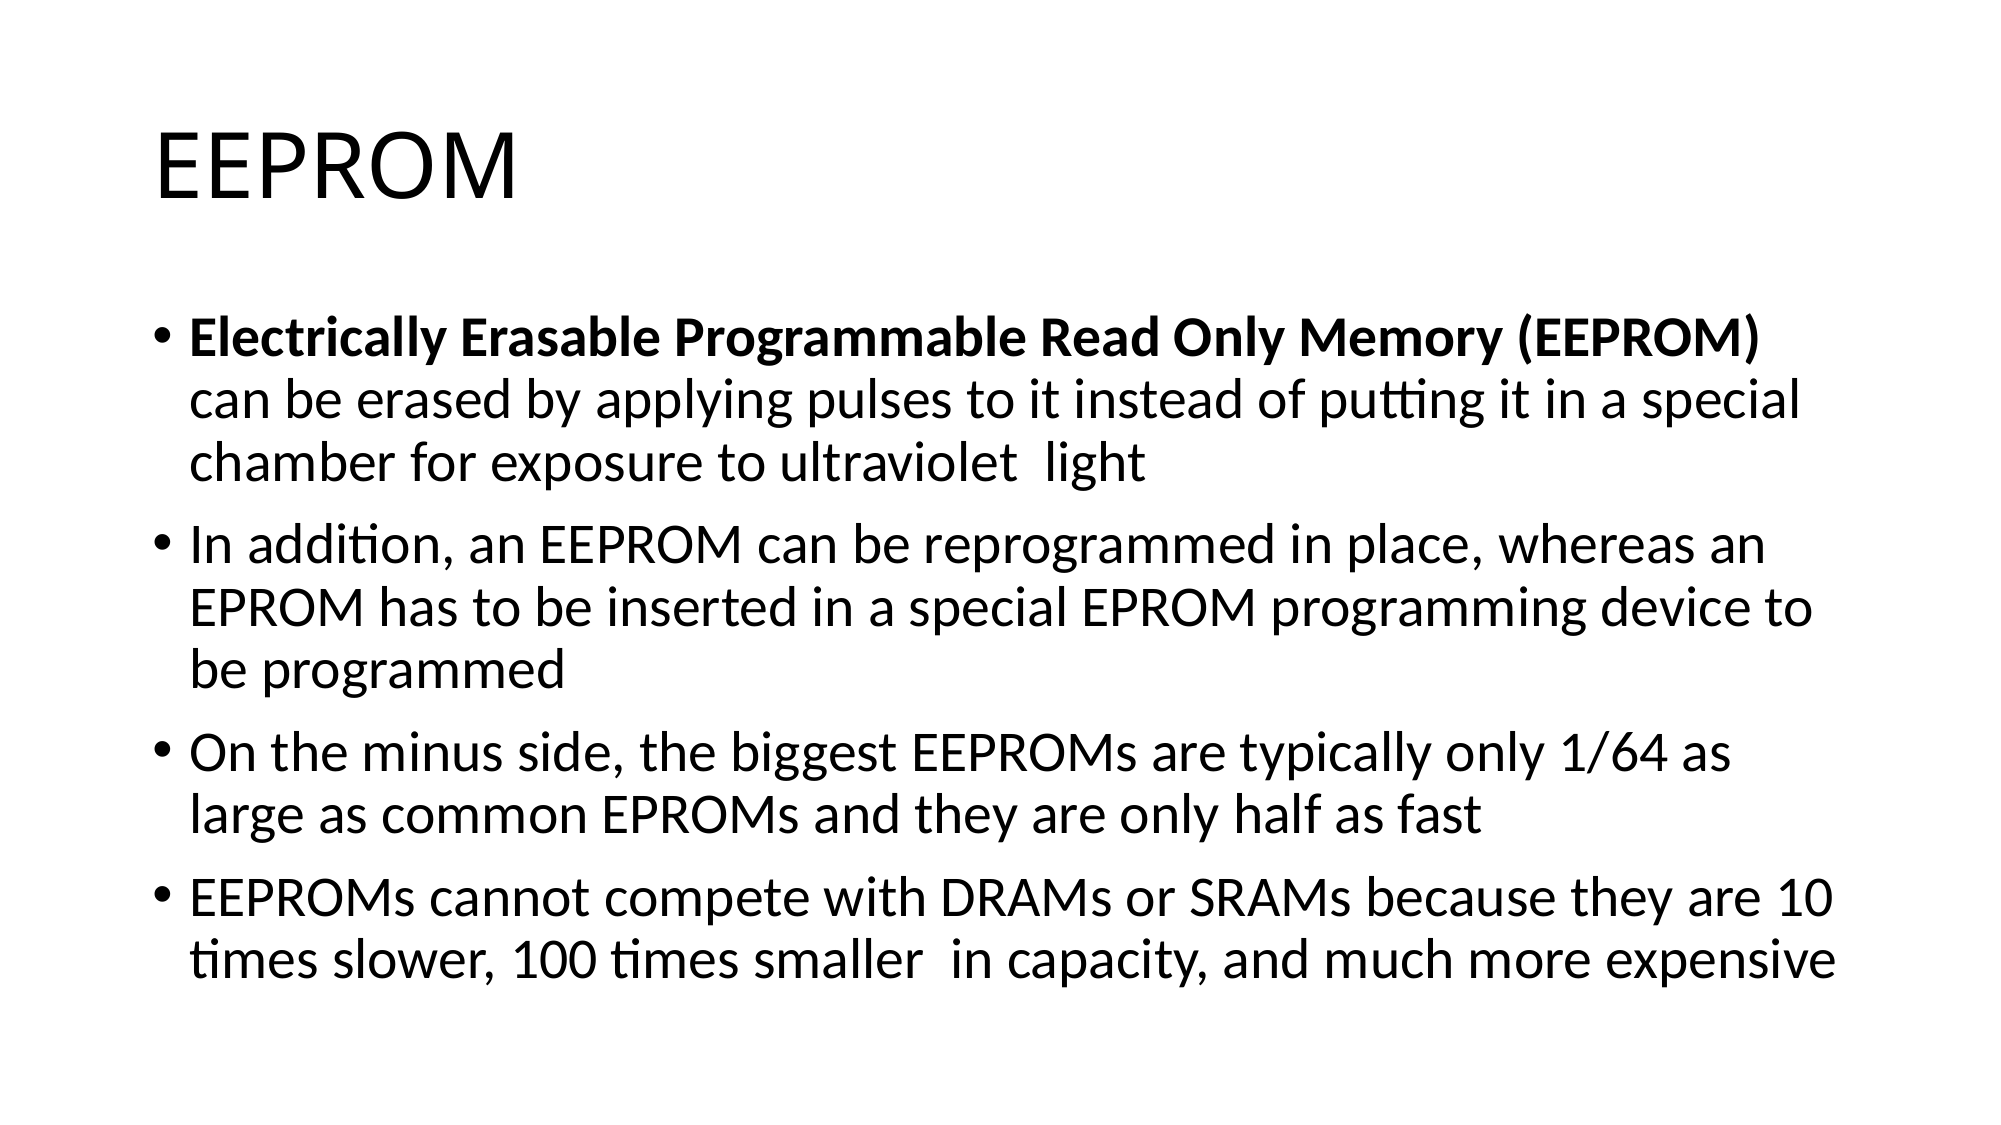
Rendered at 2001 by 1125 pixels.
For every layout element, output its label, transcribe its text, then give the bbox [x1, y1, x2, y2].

list Electrically Erasable Programmable Read Only Memory (EEPROM) can be erased by applying pulses to it instead of putting it in a special chamber for exposure to ultraviolet light In addition, an EEPROM can be reprogrammed in place, whereas an EPROM has to be inserted in a special EPROM programming device to be programmed On the minus side, the biggest EEPROMs are typically only 1/64 as large as common EPROMs and they are only half as fast EEPROMs cannot compete with DRAMs or SRAMs because they are 10 times slower, 100 times smaller in capacity, and much more expensive [137, 299, 1863, 1014]
title EEPROM [137, 59, 1863, 278]
